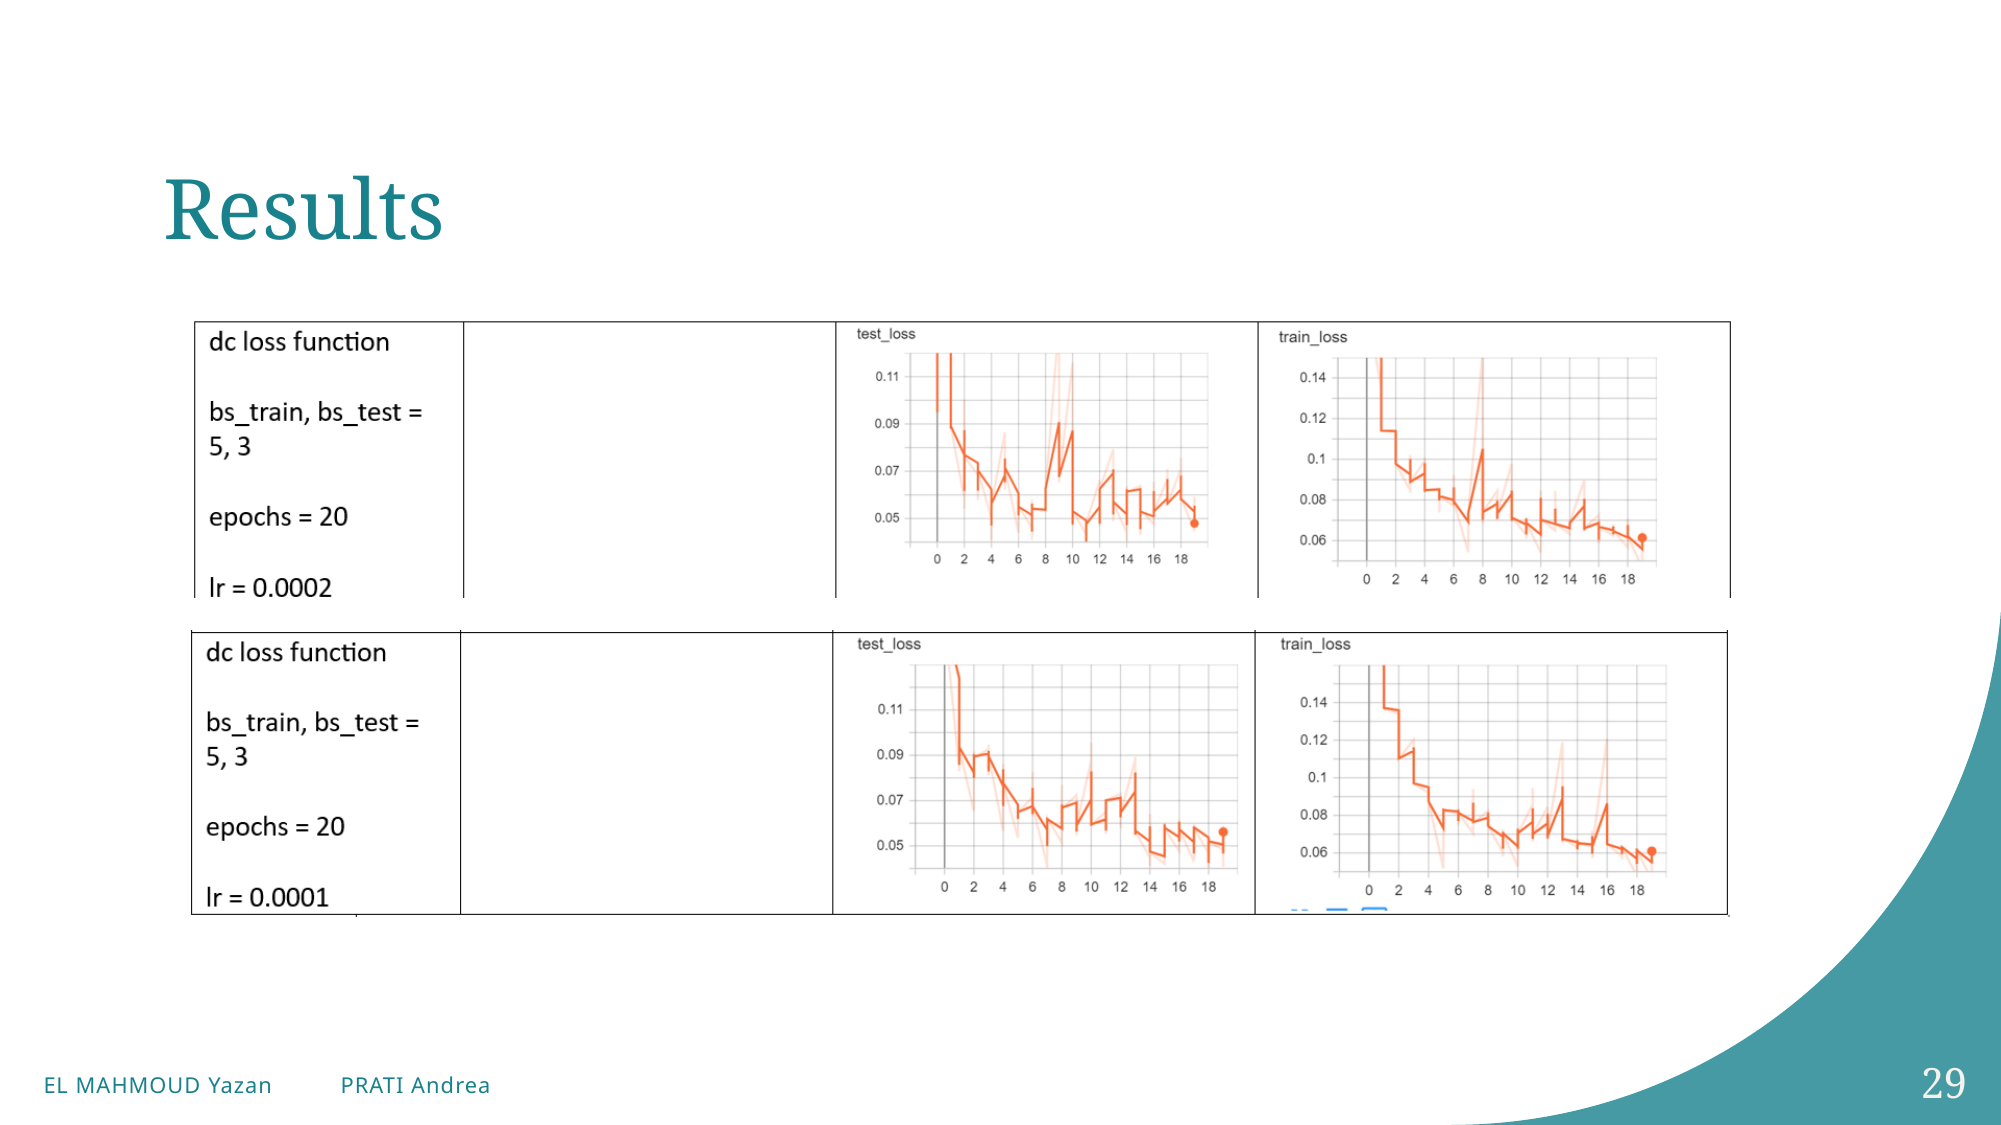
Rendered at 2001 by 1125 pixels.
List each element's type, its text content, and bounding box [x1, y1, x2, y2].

picture [189, 630, 1730, 917]
footer EL MAHMOUD Yazan PRATI Andrea [28, 1056, 648, 1116]
slide_number 29 [1868, 1055, 1983, 1116]
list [189, 314, 1734, 598]
title Results [148, 96, 1775, 315]
